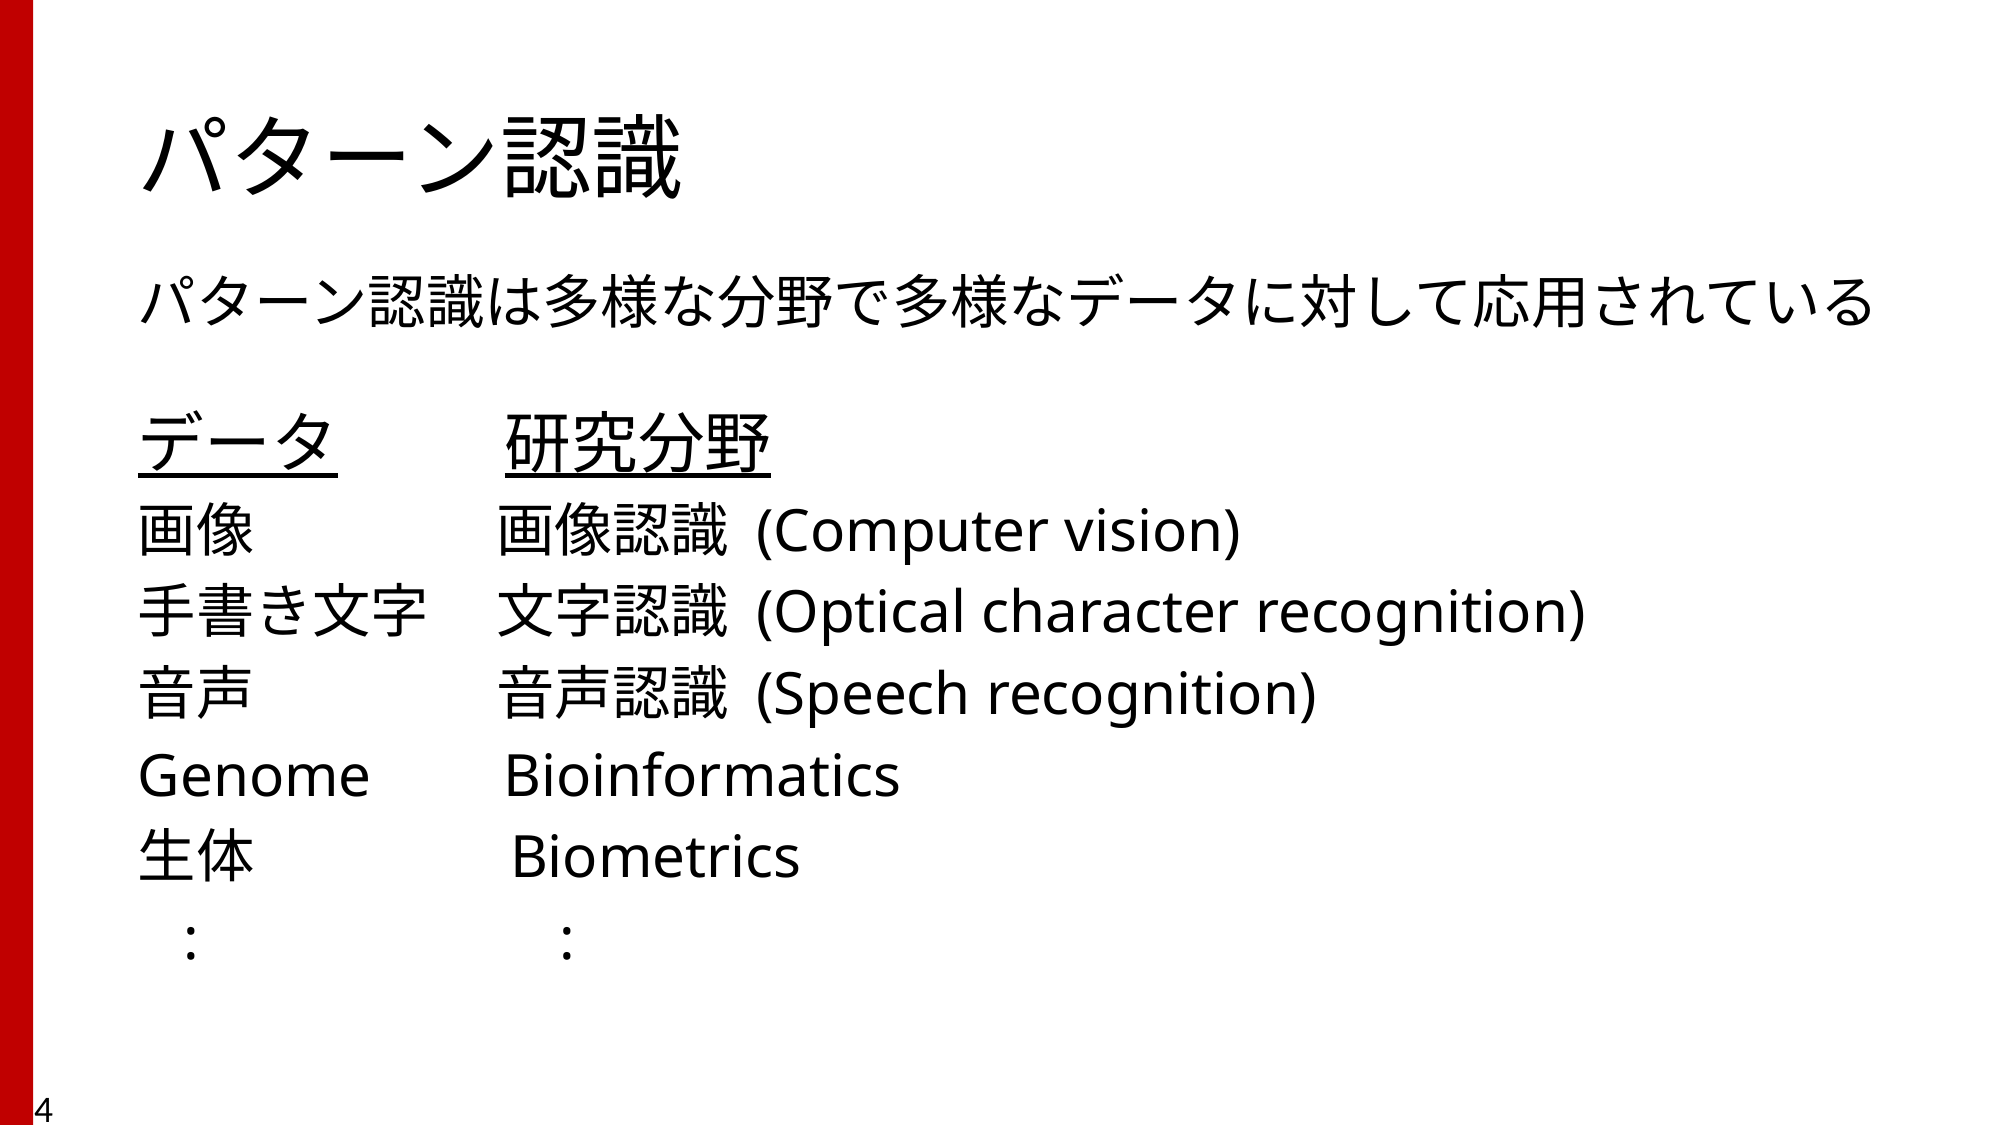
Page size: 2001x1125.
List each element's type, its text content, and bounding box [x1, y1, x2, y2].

text_box データ 研究分野 画像 画像認識 (Computer vision) 手書き文字 文字認識 (Optical character recognition) 音声 音声認識 (Speech recognition) Genome Bioinformatics 生体 Biometrics : : [122, 393, 1883, 1011]
title パターン認識 [123, 102, 1883, 223]
slide_number 4 [19, 1077, 470, 1125]
list パターン認識は多様な分野で多様なデータに対して応用されている [123, 265, 1916, 563]
